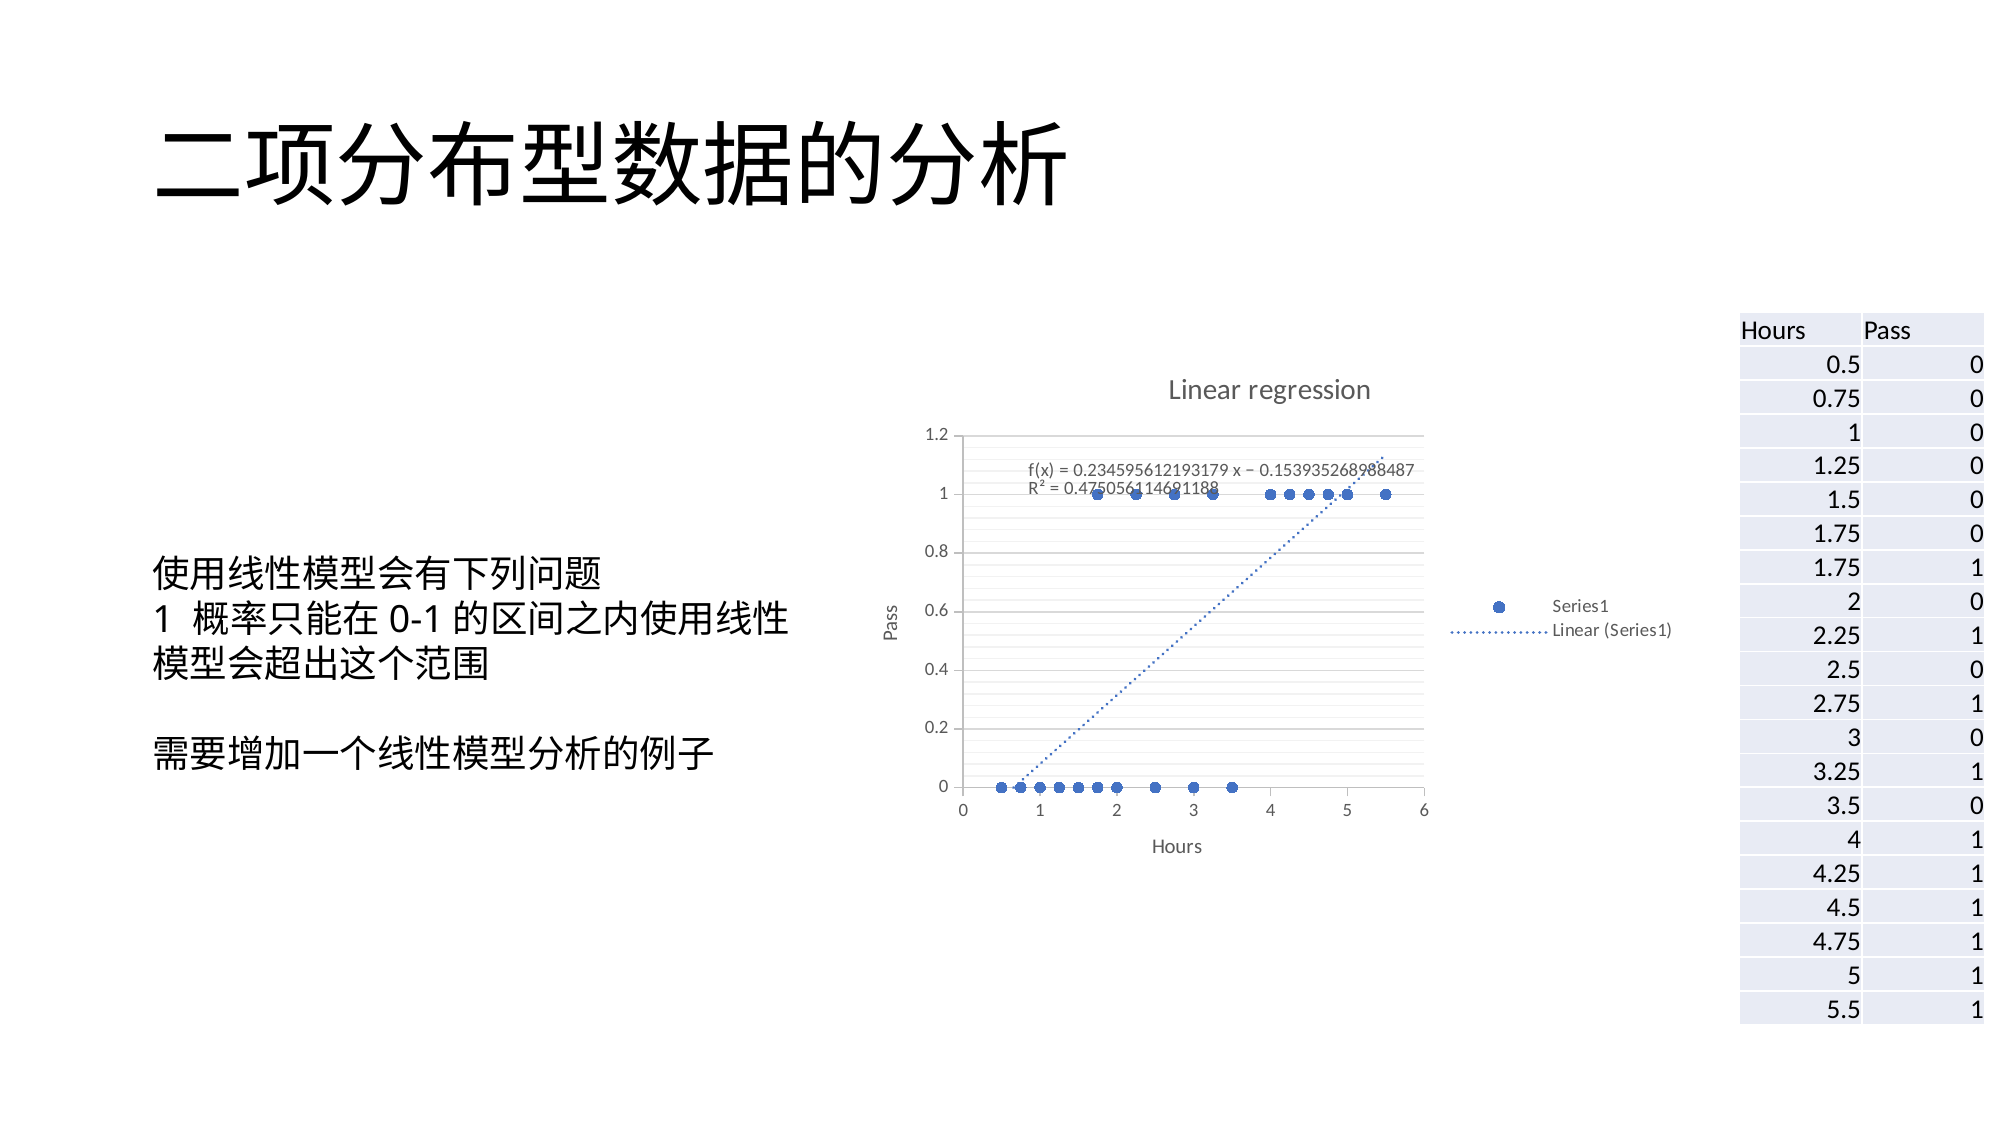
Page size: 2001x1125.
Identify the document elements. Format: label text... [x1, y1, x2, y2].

table_cell 0 [1863, 483, 1984, 515]
table_cell 1 [1863, 822, 1984, 854]
table_cell 4.5 [1740, 890, 1861, 922]
table_header Hours [1740, 313, 1861, 345]
table_cell 0 [1863, 652, 1984, 685]
table_cell 1 [1863, 618, 1984, 651]
table_cell 5.5 [1740, 992, 1861, 1024]
table_cell 0 [1863, 347, 1984, 379]
table_cell 0 [1863, 381, 1984, 413]
table_cell 0 [1863, 788, 1984, 820]
table_cell 0.5 [1740, 347, 1861, 379]
table_cell 1 [1863, 924, 1984, 956]
table_cell 4.25 [1740, 856, 1861, 888]
table_cell 4 [1740, 822, 1861, 854]
table_cell 1 [1863, 551, 1984, 583]
text_box 使用线性模型会有下列问题 1 概率只能在0-1的区间之内使用线性模型会超出这个范围 需要增加一个线性模型分析的例子 [137, 542, 806, 783]
table_cell 1 [1863, 958, 1984, 990]
table_cell 2.5 [1740, 652, 1861, 685]
table_cell 2 [1740, 585, 1861, 617]
table_cell 3.25 [1740, 754, 1861, 786]
table_cell 0 [1863, 585, 1984, 617]
table_cell 0 [1863, 720, 1984, 753]
table_cell 3 [1740, 720, 1861, 753]
table_cell 1 [1863, 992, 1984, 1024]
table_cell 0 [1863, 517, 1984, 549]
table_header Pass [1863, 313, 1984, 345]
table_cell 3.5 [1740, 788, 1861, 820]
title 二项分布型数据的分析 [137, 59, 1863, 278]
table_cell 1.5 [1740, 483, 1861, 515]
table_cell 4.75 [1740, 924, 1861, 956]
table_cell 1.25 [1740, 449, 1861, 481]
table_cell 2.75 [1740, 686, 1861, 719]
table_cell 5 [1740, 958, 1861, 990]
table_cell 0 [1863, 415, 1984, 447]
table_cell 1 [1740, 415, 1861, 447]
chart [848, 349, 1692, 890]
table_cell 1 [1863, 890, 1984, 922]
table_cell 1.75 [1740, 551, 1861, 583]
table_cell 1 [1863, 754, 1984, 786]
table_cell 2.25 [1740, 618, 1861, 651]
table_cell 0.75 [1740, 381, 1861, 413]
table_cell 0 [1863, 449, 1984, 481]
table_cell 1 [1863, 856, 1984, 888]
table_cell 1.75 [1740, 517, 1861, 549]
table_cell 1 [1863, 686, 1984, 719]
